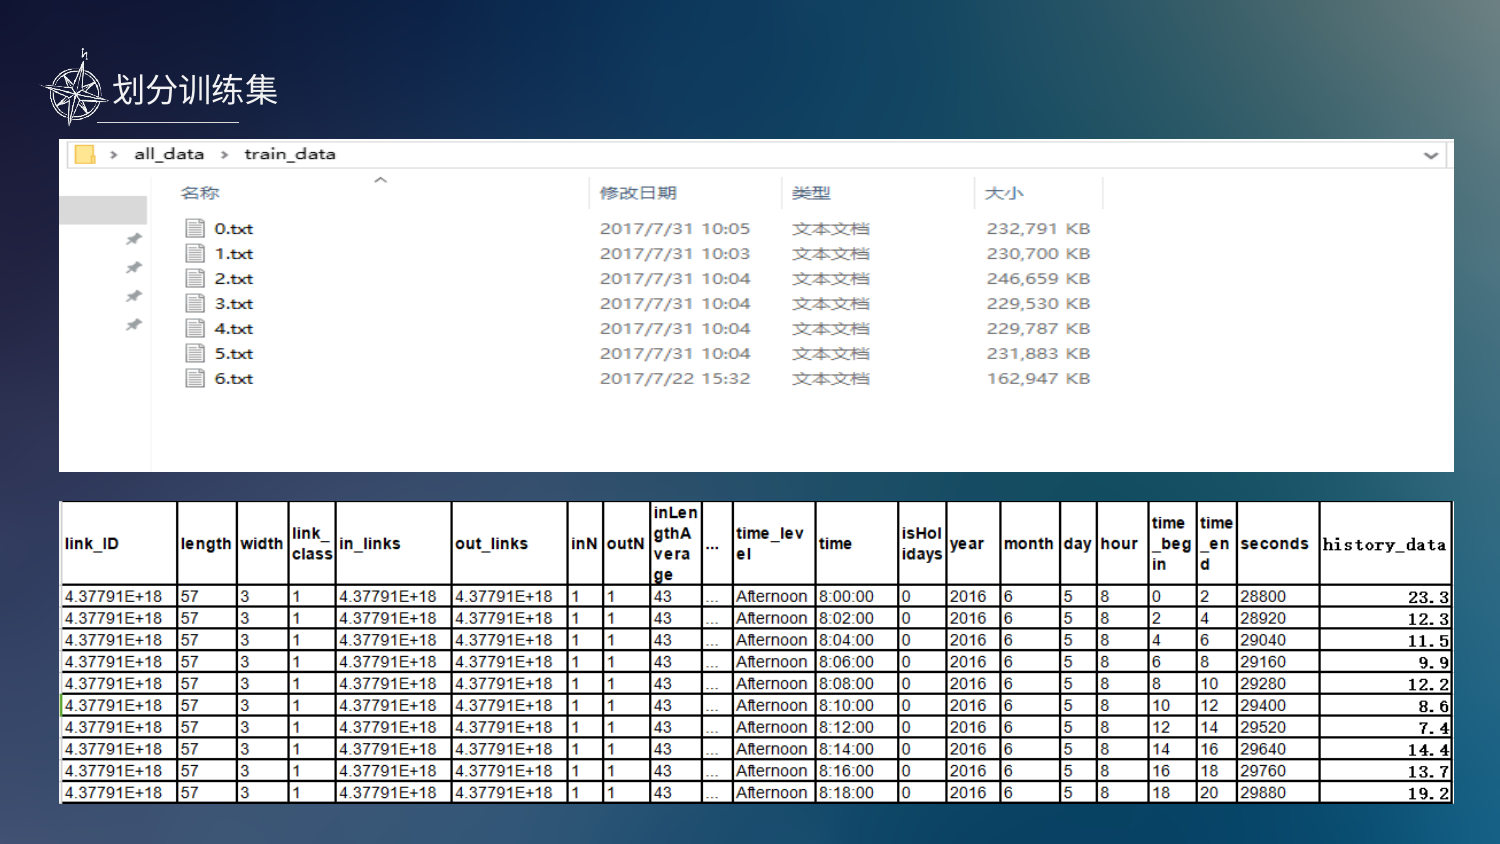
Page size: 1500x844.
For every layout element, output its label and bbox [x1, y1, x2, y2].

text_box [38, 48, 372, 127]
picture [0, 0, 1500, 844]
